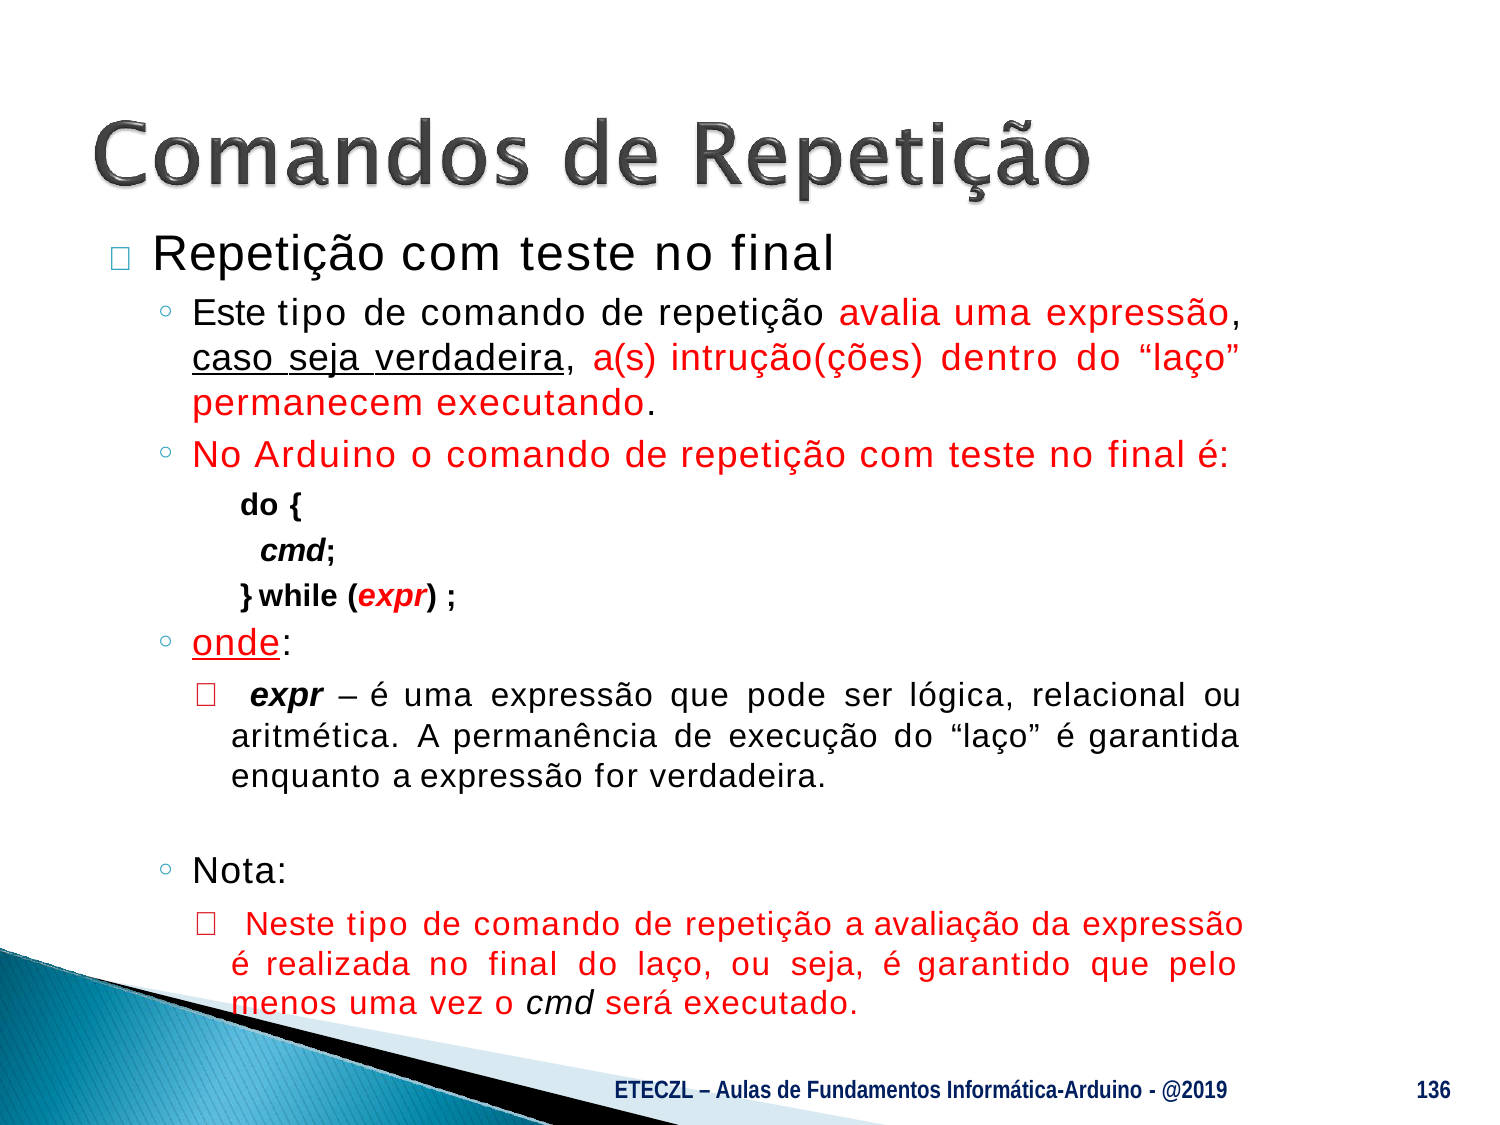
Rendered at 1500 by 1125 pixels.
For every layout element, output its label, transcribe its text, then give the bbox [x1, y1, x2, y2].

footer ETECZL – Aulas de Fundamentos Informática-Arduino - @2019 [612, 1072, 1364, 1125]
text_box [35, 83, 1174, 271]
title  Repetição com teste no final [105, 271, 841, 409]
slide_number 136 [1412, 1072, 1468, 1125]
text_box Este tipo de comando de repetição avalia uma expressão, caso seja verdadeira, a(s) intrução(ções) dentro do “laço” permanecem executando. No Arduino o comando de repetição com teste no final é: do { cmd; } while (expr) ; onde:  expr – é uma expressão que pode ser lógica, relacional ou aritmética. A permanência de execução do “laço” é garantida enquanto a expressão for verdadeira. [152, 286, 1257, 794]
picture [0, 948, 558, 1125]
text_box Nota:  Neste tipo de comando de repetição a avaliação da expressão é realizada no final do laço, ou seja, é garantido que pelo menos uma vez o cmd será executado. [152, 834, 1257, 1022]
